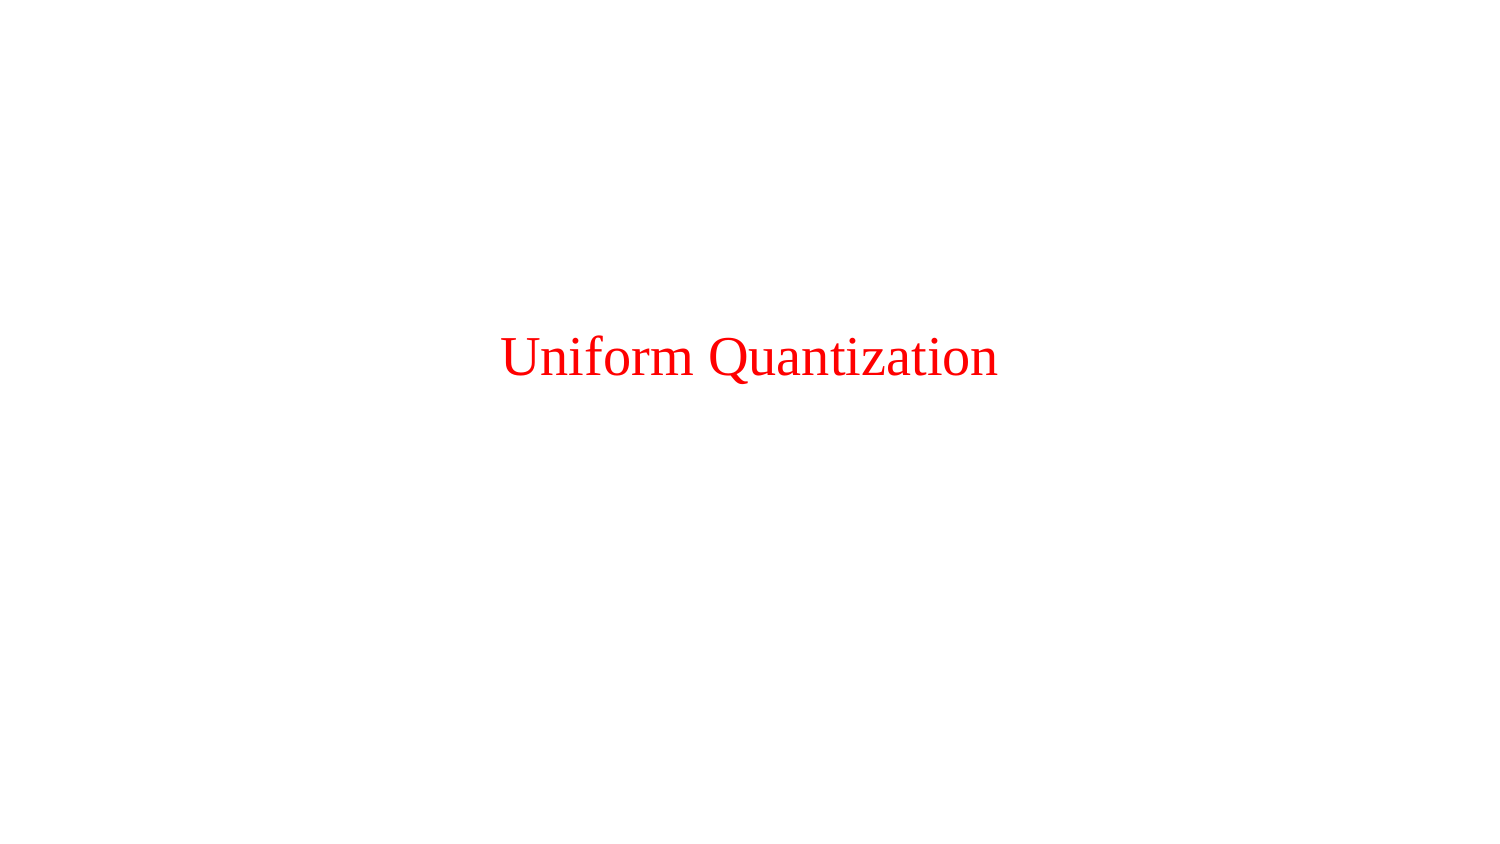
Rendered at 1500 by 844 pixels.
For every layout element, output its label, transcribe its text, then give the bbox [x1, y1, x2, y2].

title Uniform Quantization [112, 262, 1388, 443]
